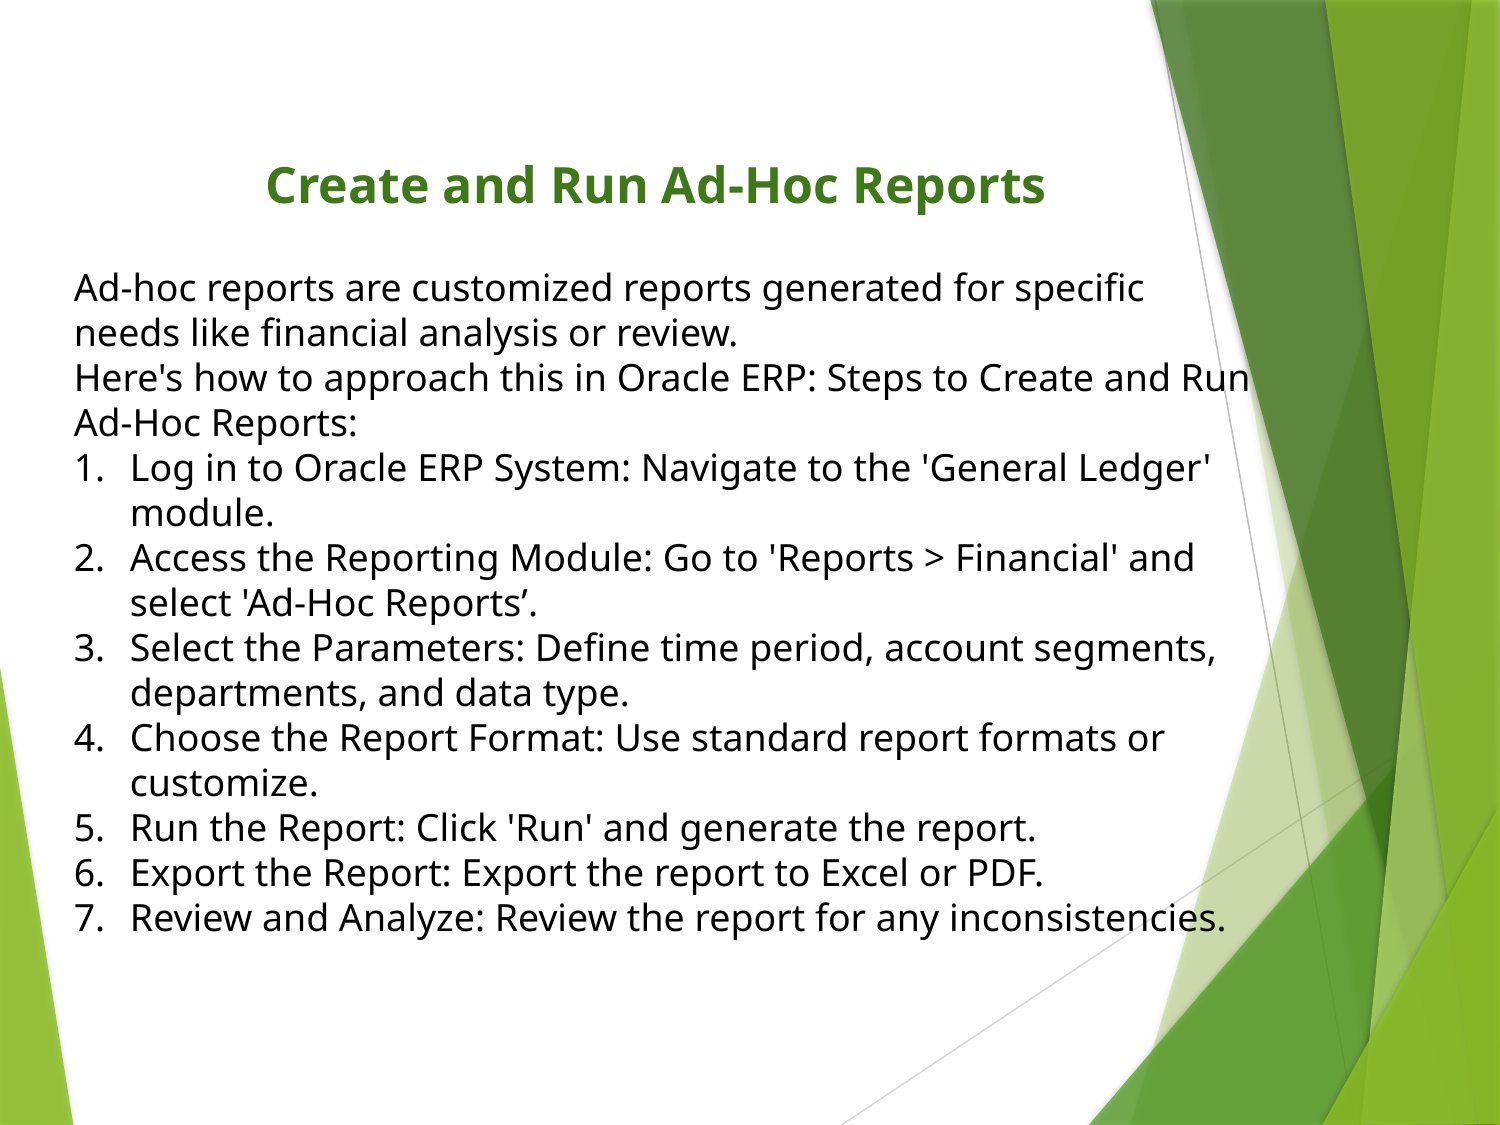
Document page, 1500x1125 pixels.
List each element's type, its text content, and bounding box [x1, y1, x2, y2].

text_box Create and Run Ad-Hoc Reports Ad-hoc reports are customized reports generated for specific needs like financial analysis or review. Here's how to approach this in Oracle ERP: Steps to Create and Run Ad-Hoc Reports: Log in to Oracle ERP System: Navigate to the 'General Ledger' module. Access the Reporting Module: Go to 'Reports > Financial' and select 'Ad-Hoc Reports’. Select the Parameters: Define time period, account segments, departments, and data type. Choose the Report Format: Use standard report formats or customize. Run the Report: Click 'Run' and generate the report. Export the Report: Export the report to Excel or PDF. Review and Analyze: Review the report for any inconsistencies. [58, 146, 1267, 947]
